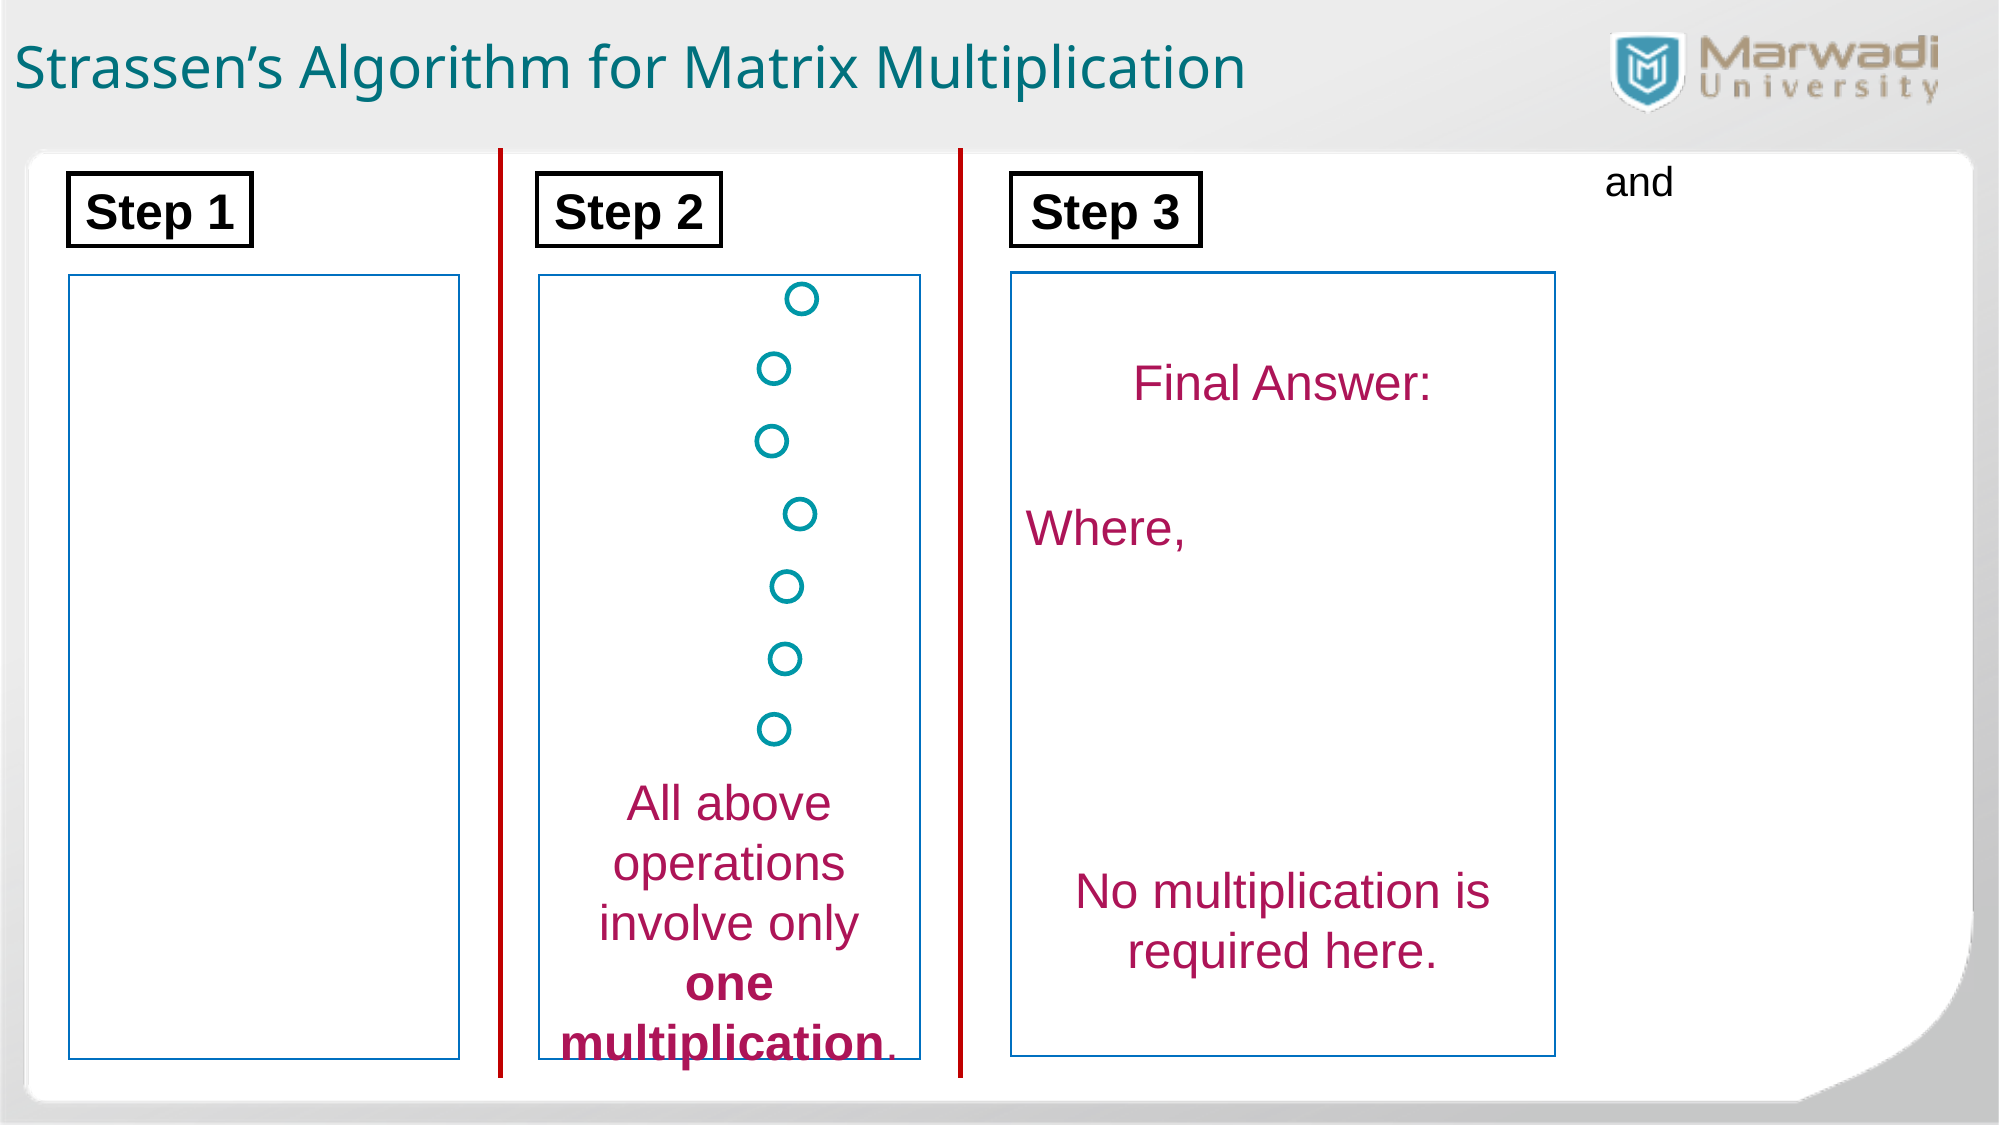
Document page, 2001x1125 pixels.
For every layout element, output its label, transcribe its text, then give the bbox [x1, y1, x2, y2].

text_box Step 3 [1009, 172, 1202, 248]
text_box Step 2 [535, 172, 723, 248]
text_box [754, 424, 789, 459]
text_box [757, 712, 792, 747]
text_box Step 1 [67, 172, 254, 248]
picture [0, 117, 1999, 1125]
text_box [782, 496, 818, 532]
text_box [784, 281, 819, 317]
text_box [769, 569, 804, 604]
text_box [756, 351, 792, 386]
text_box [767, 641, 803, 677]
title Strassen’s Algorithm for Matrix Multiplication [0, 0, 2000, 117]
